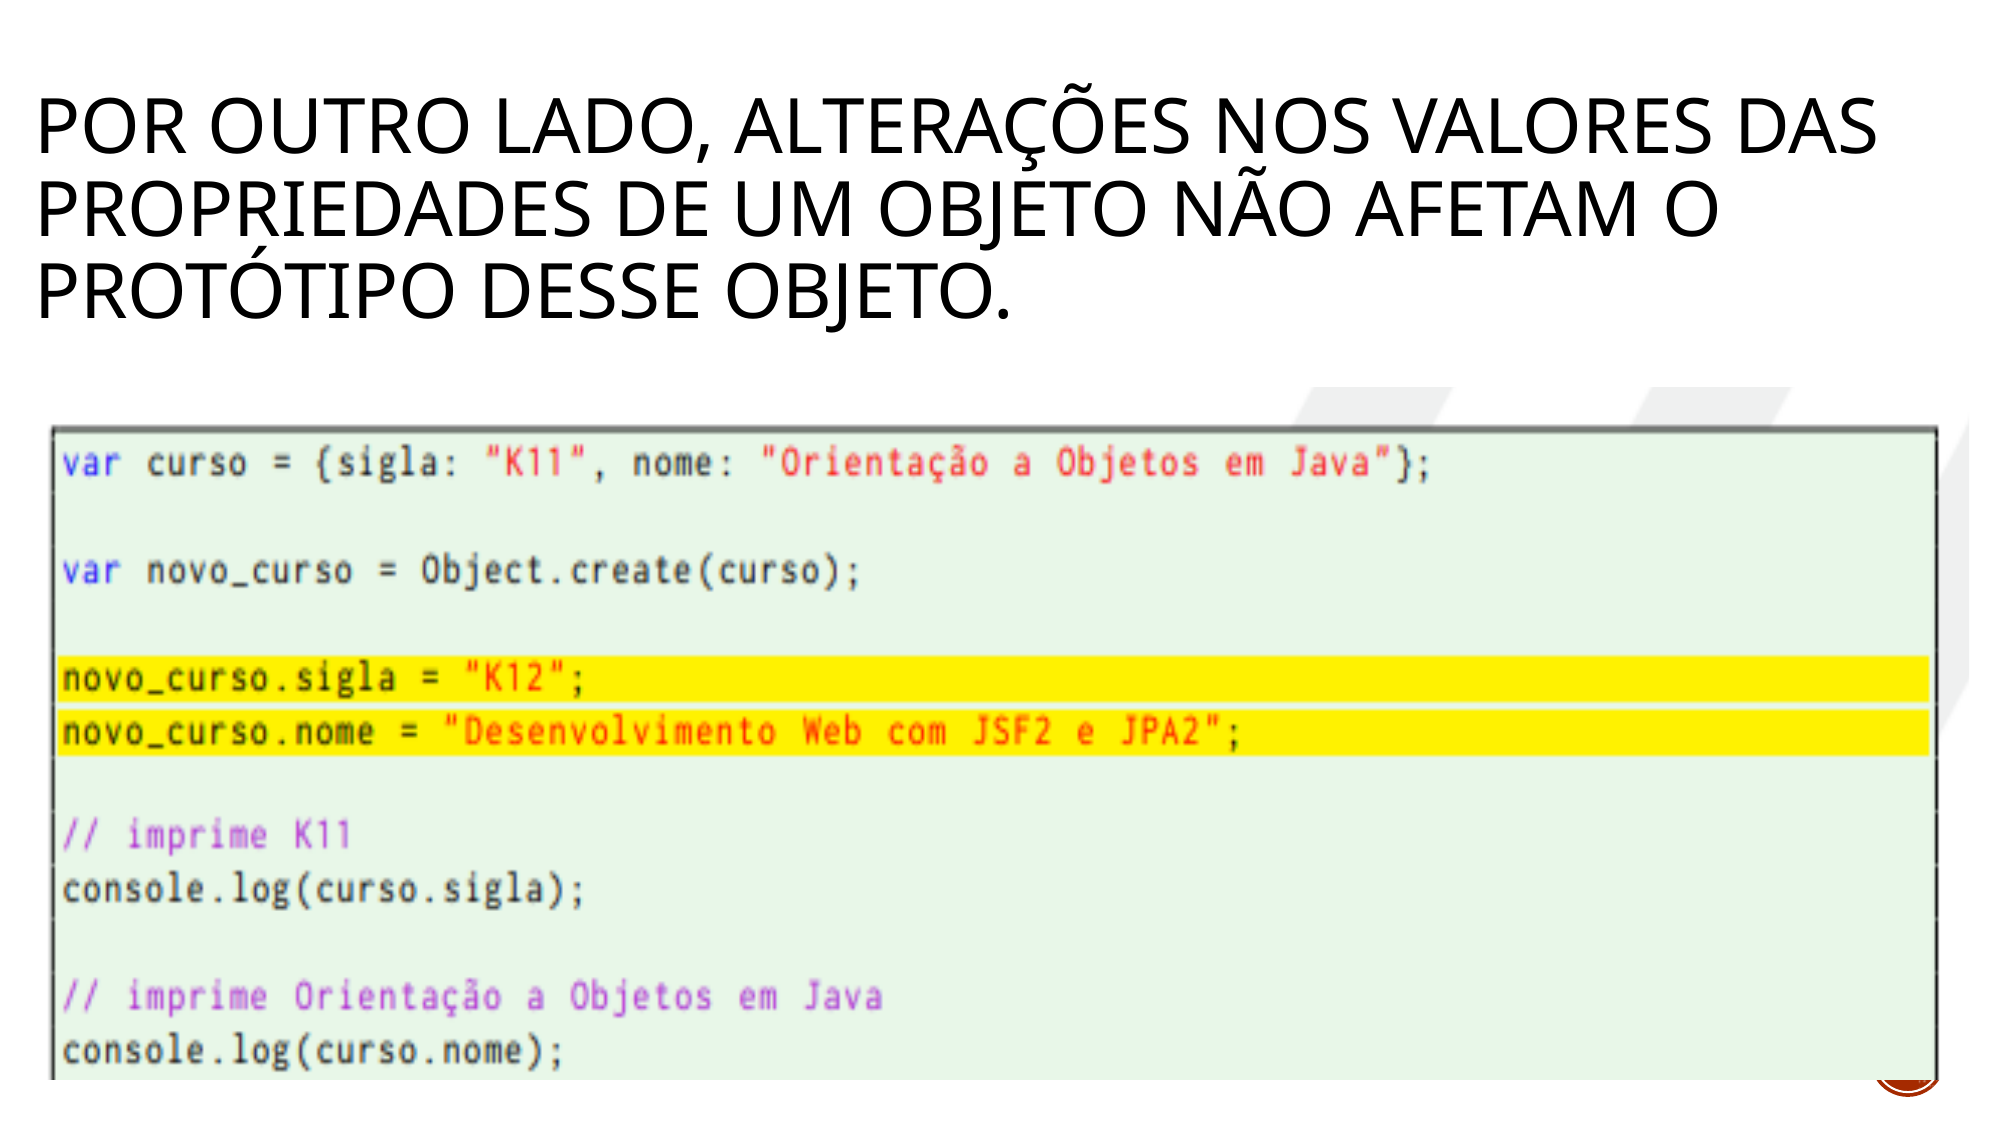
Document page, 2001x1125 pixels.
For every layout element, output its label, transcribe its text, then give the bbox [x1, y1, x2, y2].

picture [41, 387, 1968, 1079]
title Por outro lado, alterações nos valores das propriedades de um objeto não afetam o protótipo desse objeto. [19, 79, 2000, 344]
